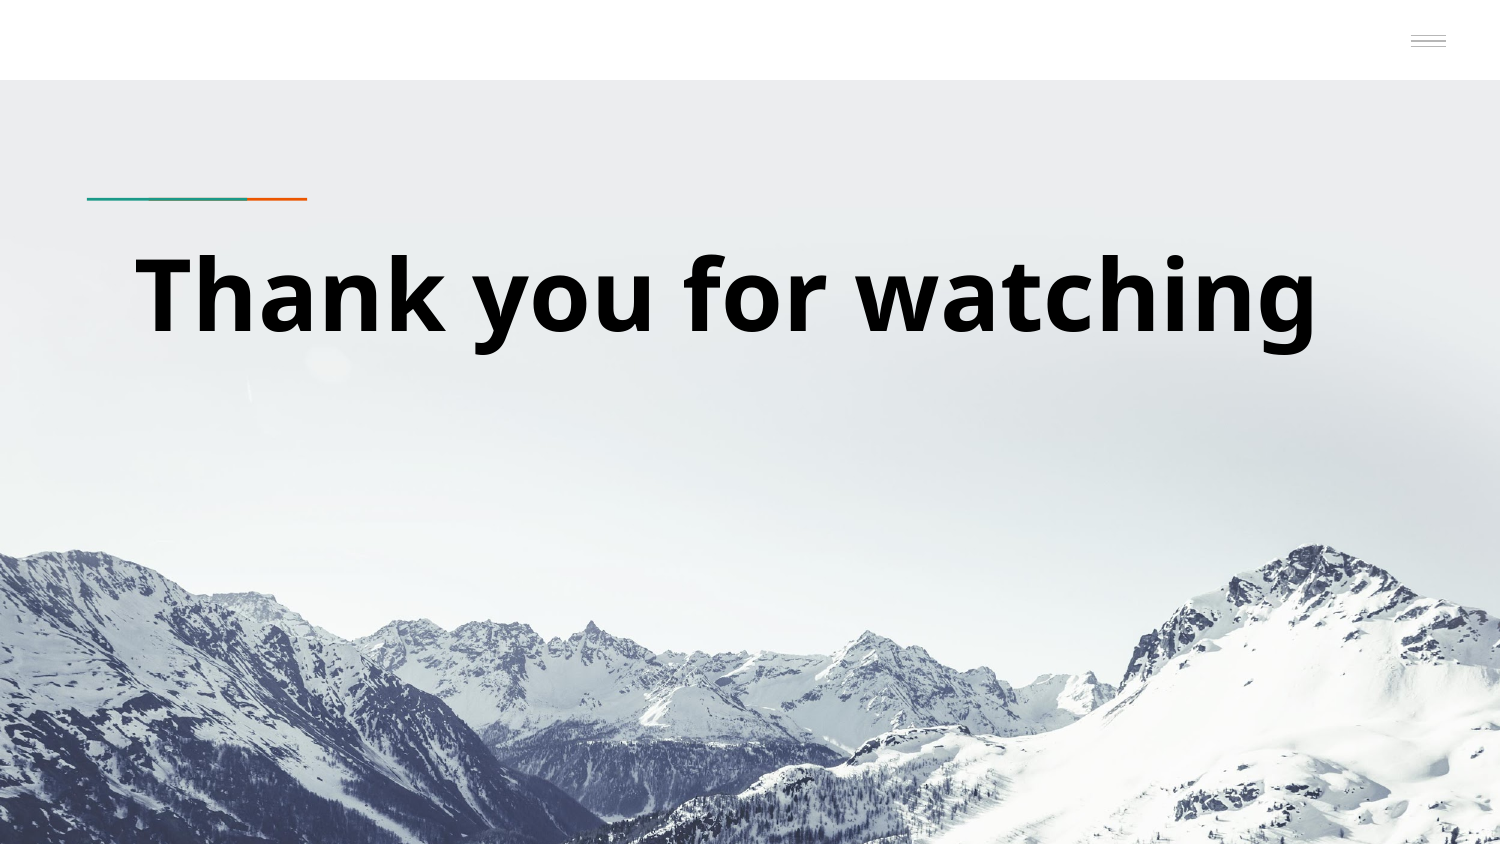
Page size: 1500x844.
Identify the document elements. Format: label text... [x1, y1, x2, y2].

picture [0, 80, 1500, 844]
title Thank you for watching [119, 216, 1450, 490]
